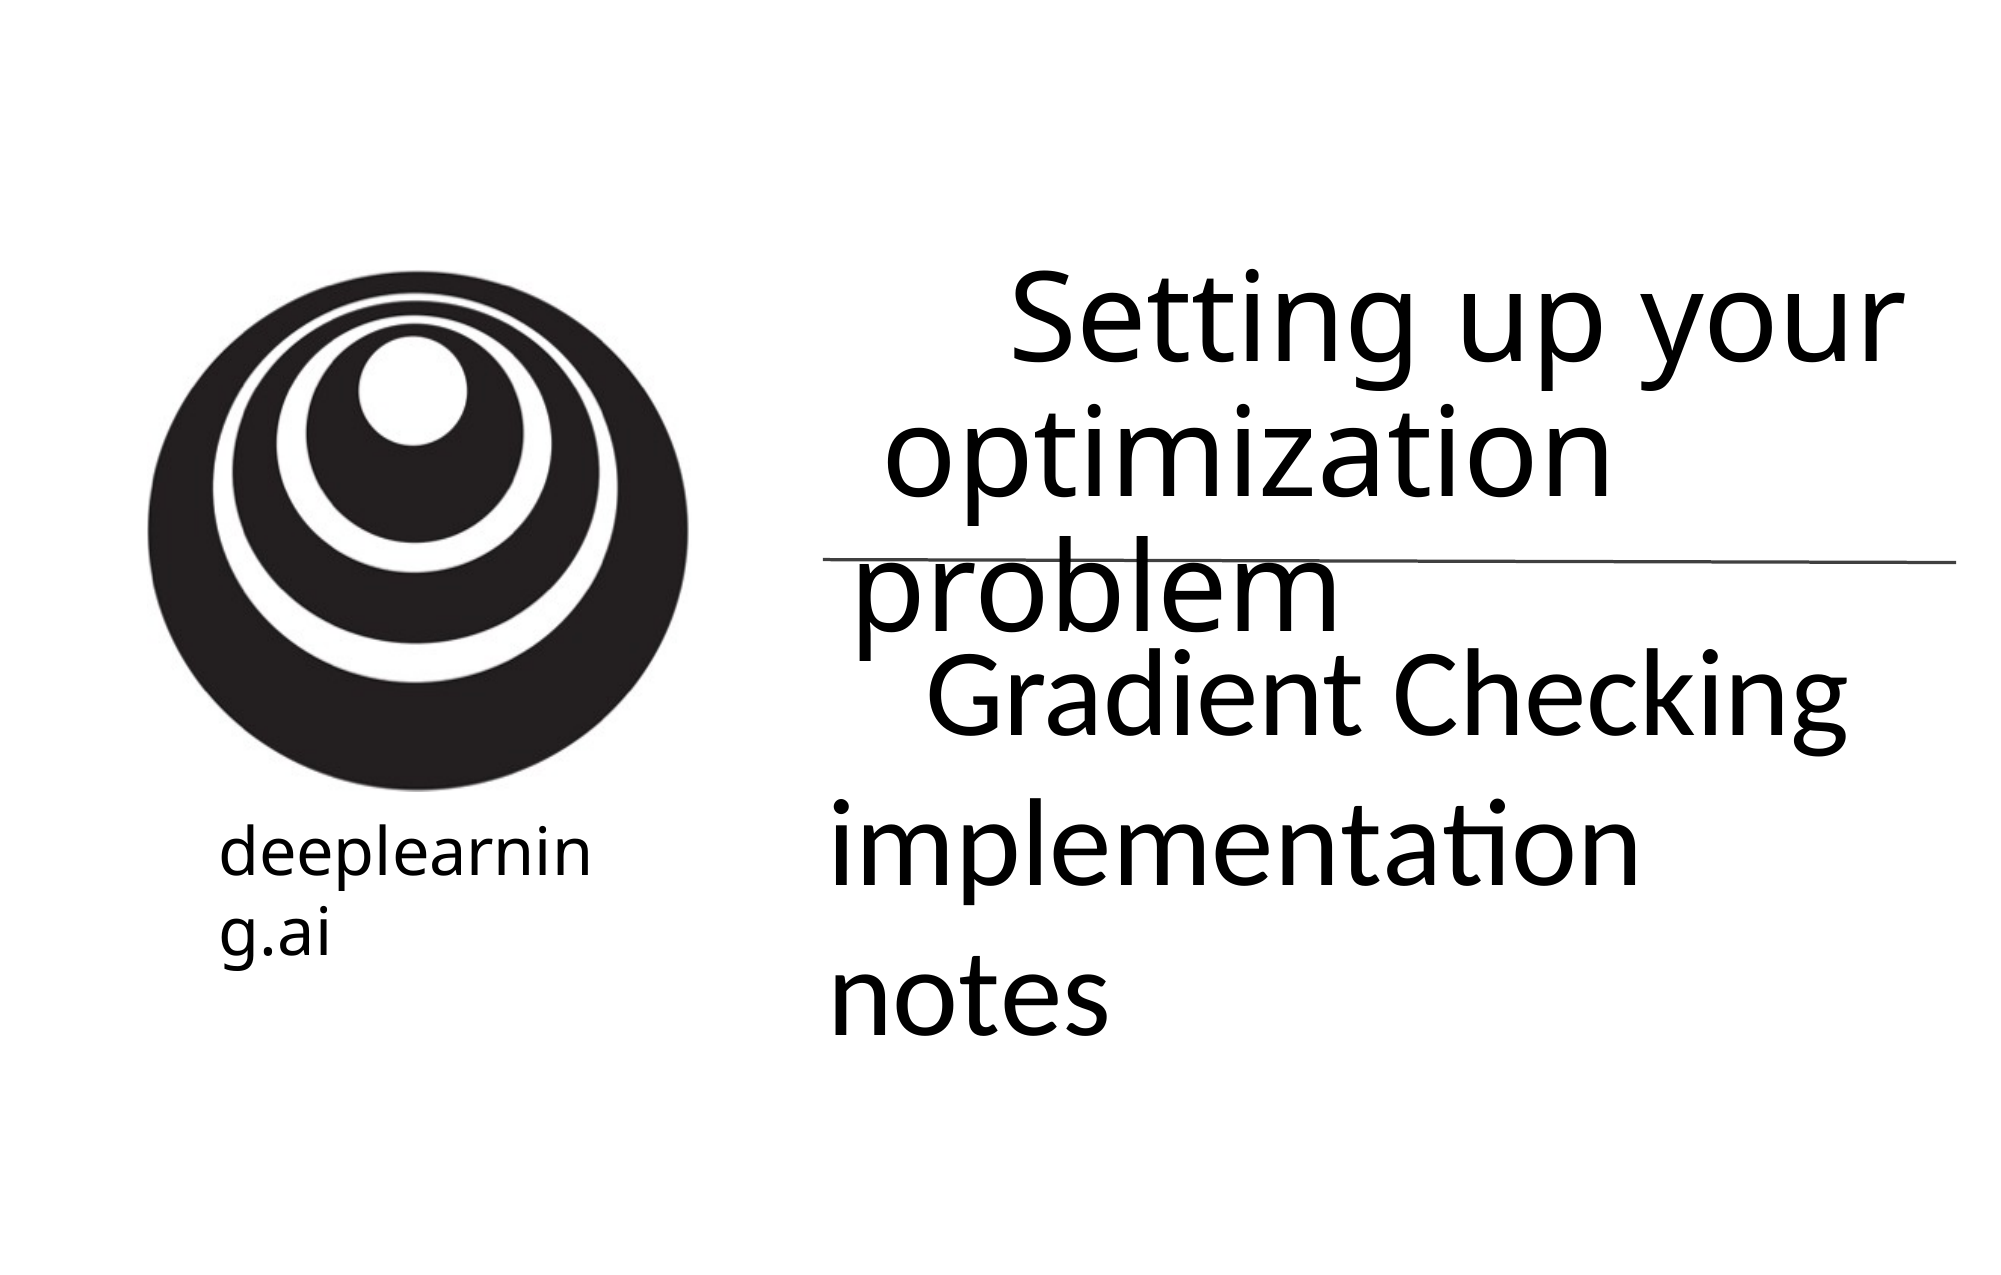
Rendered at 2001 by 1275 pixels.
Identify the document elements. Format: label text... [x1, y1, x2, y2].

list Setting up your optimization problem [68, 232, 1932, 977]
picture [147, 269, 692, 792]
text_box Gradient Checking implementation notes [825, 607, 1955, 1060]
